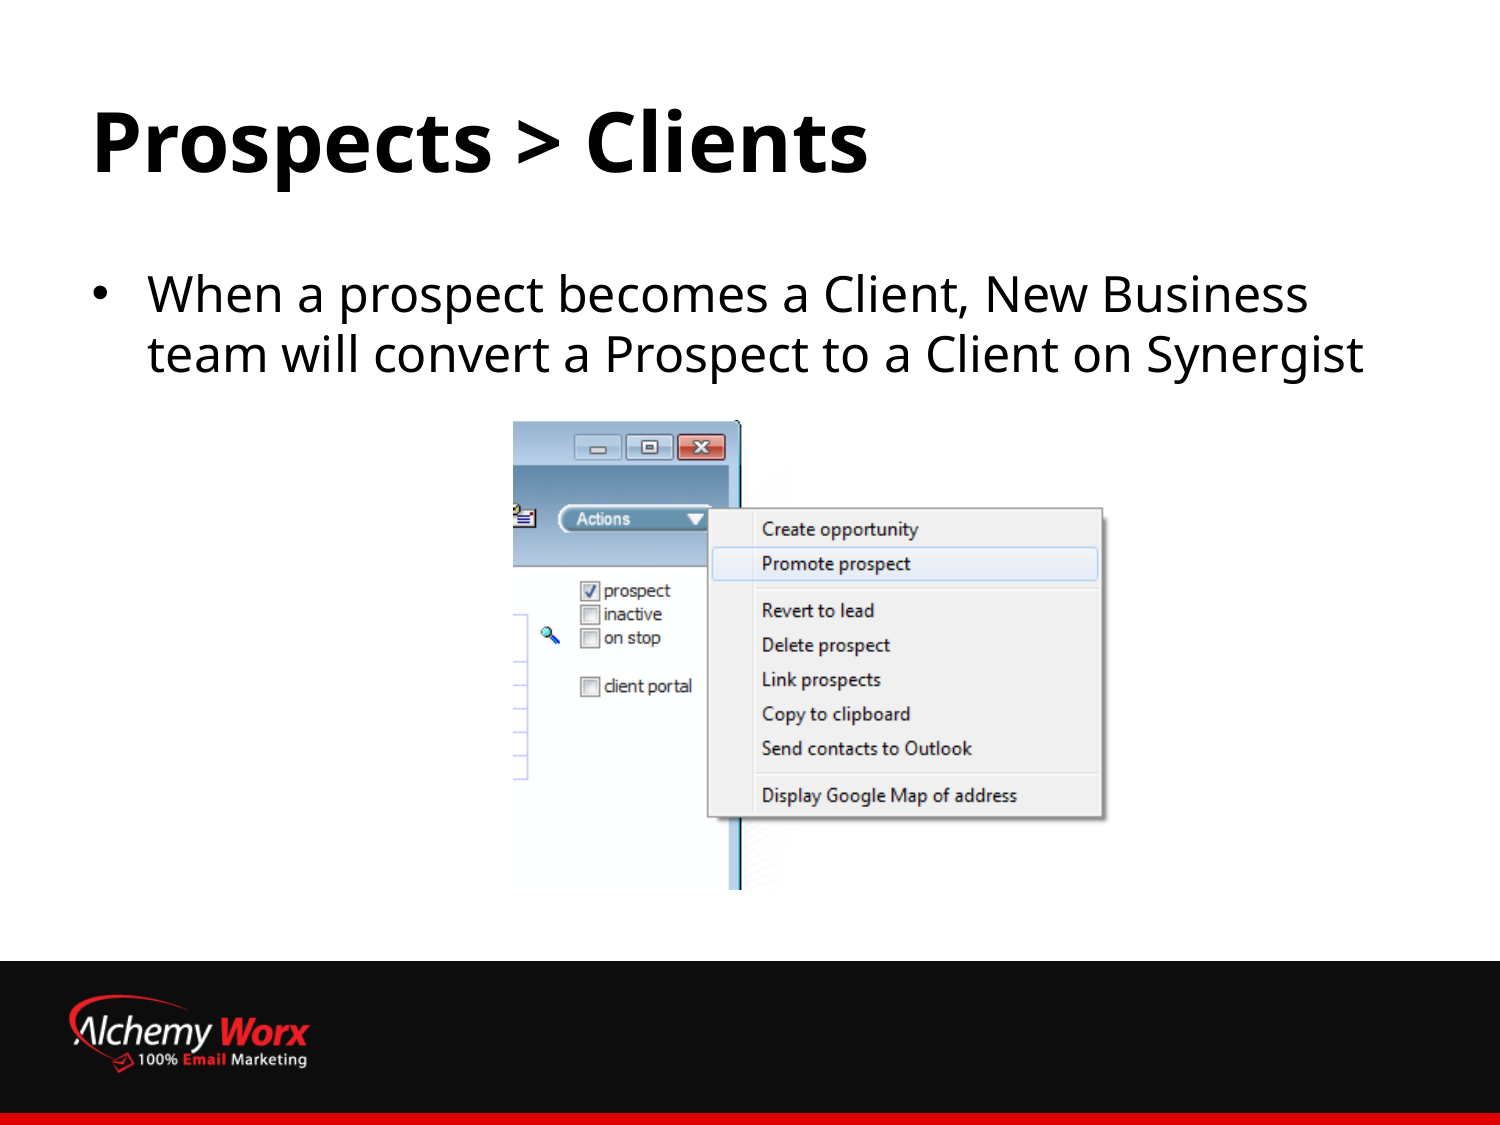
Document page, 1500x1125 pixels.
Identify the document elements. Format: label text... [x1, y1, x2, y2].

list When a prospect becomes a Client, New Business team will convert a Prospect to a Client on Synergist [76, 255, 1424, 882]
title Prospects > Clients [74, 44, 1426, 233]
picture [513, 420, 1260, 890]
picture [41, 975, 339, 1094]
